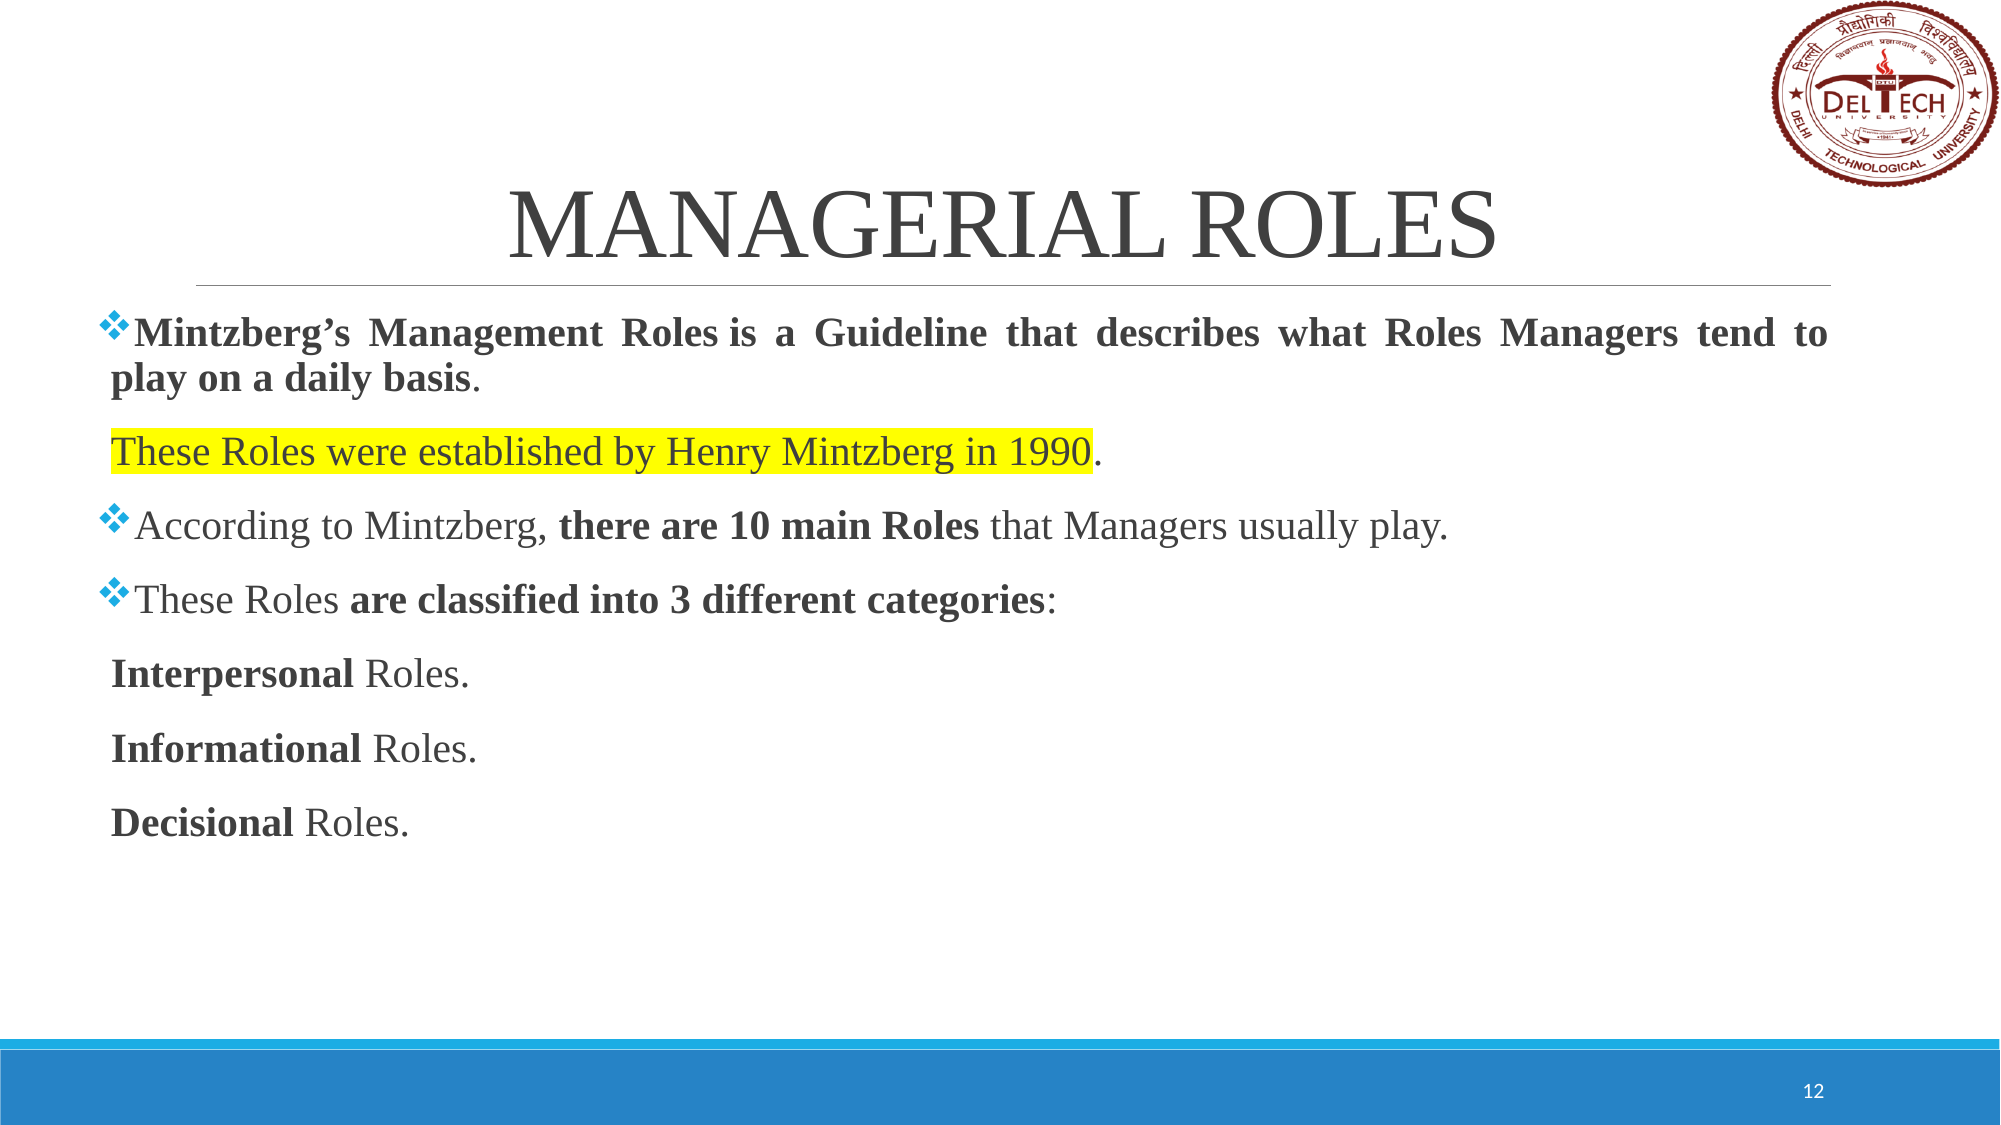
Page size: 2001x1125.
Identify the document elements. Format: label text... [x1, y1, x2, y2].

picture [1768, 0, 2000, 188]
list Mintzberg’s Management Roles is a Guideline that describes what Roles Managers tend to play on a daily basis. These Roles were established by Henry Mintzberg in 1990. According to Mintzberg, there are 10 main Roles that Managers usually play. These Roles are classified into 3 different categories: Interpersonal Roles. Informational Roles. Decisional Roles. [95, 302, 1830, 963]
slide_number 12 [1624, 1059, 1840, 1120]
title MANAGERIAL ROLES [180, 47, 1830, 285]
